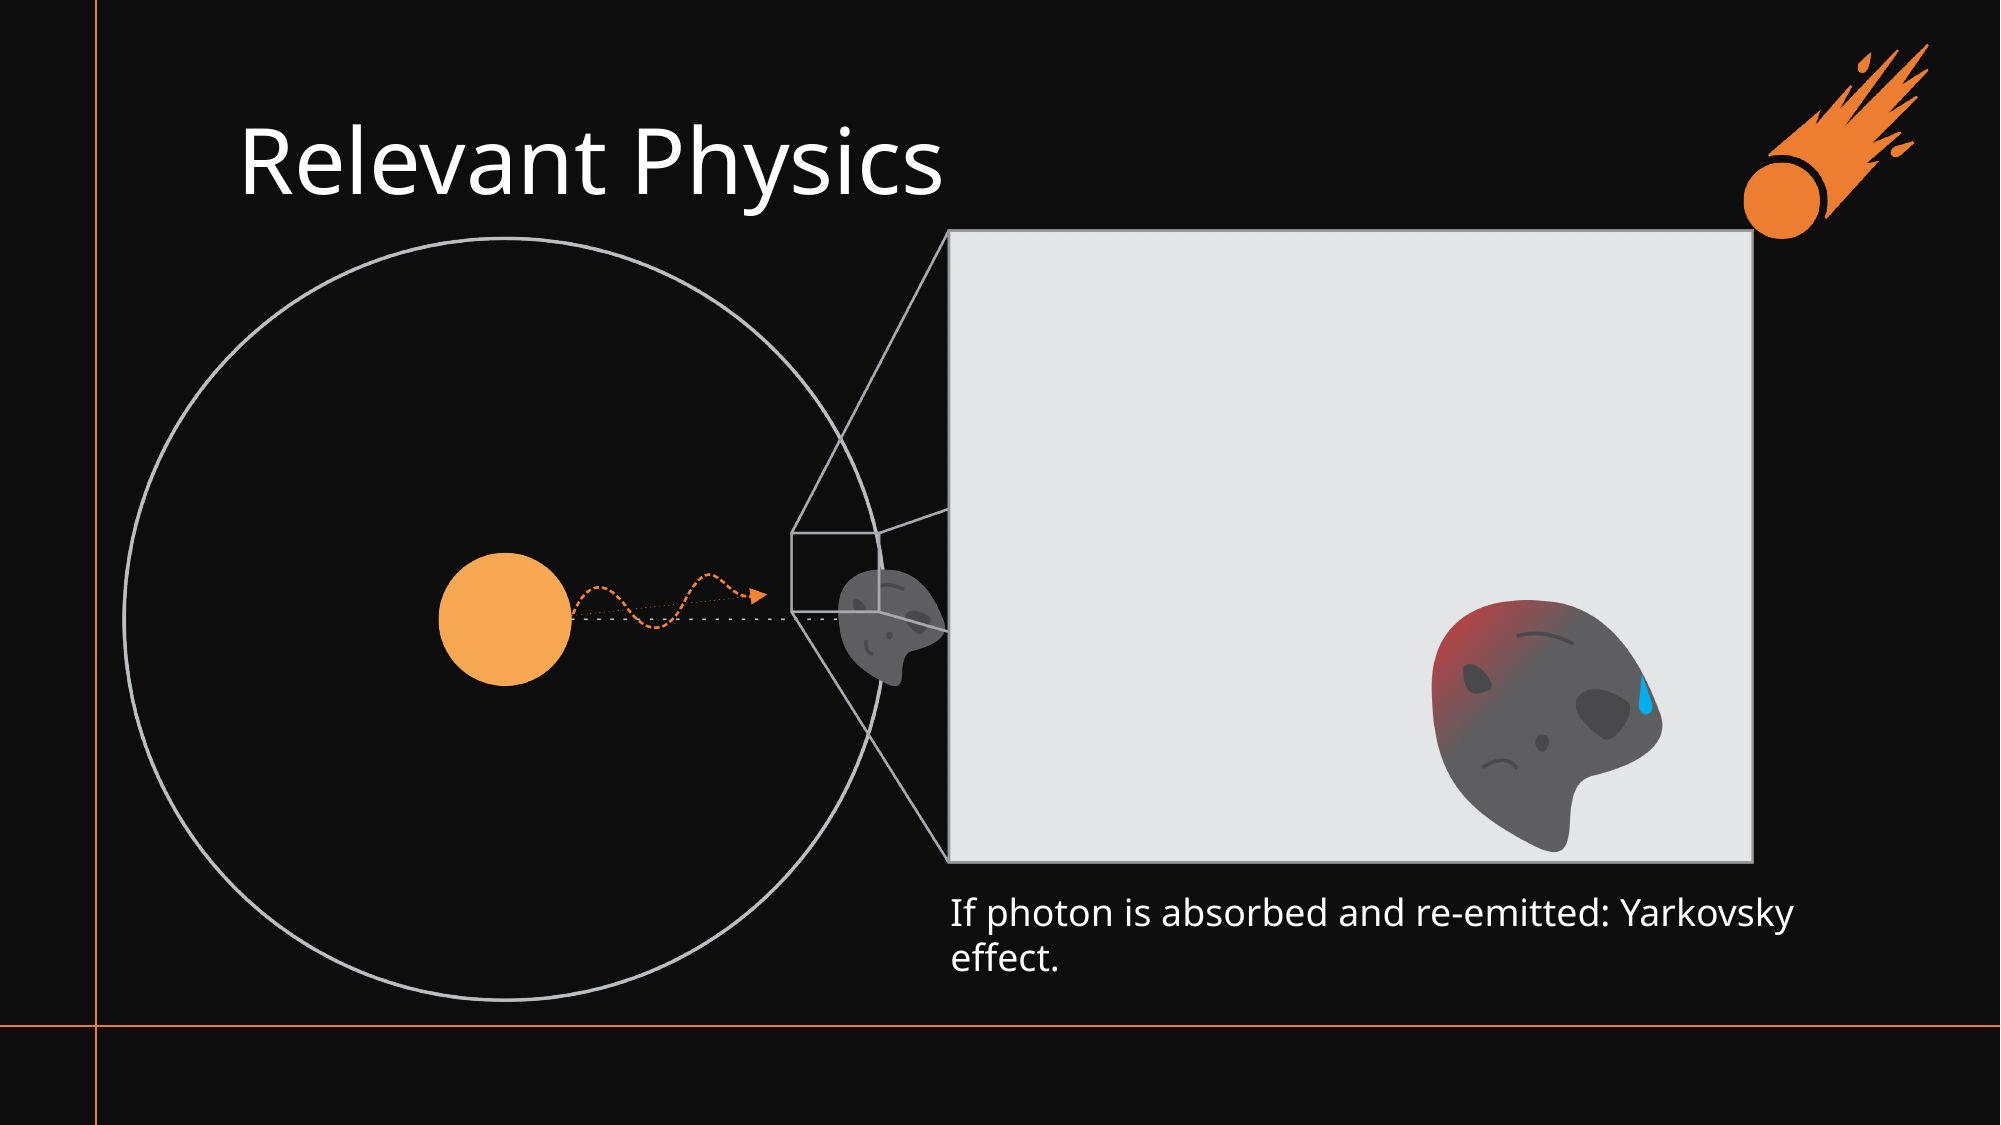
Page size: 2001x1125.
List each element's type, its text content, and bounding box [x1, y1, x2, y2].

title Relevant Physics [222, 43, 1547, 222]
picture [122, 21, 1955, 1002]
text_box [0, 0, 95, 1025]
text_box [97, 1027, 2000, 1125]
text_box [0, 1027, 95, 1125]
text_box If photon is absorbed and re-emitted: Yarkovsky effect. [1754, 881, 1861, 986]
text_box [97, 0, 2000, 1025]
